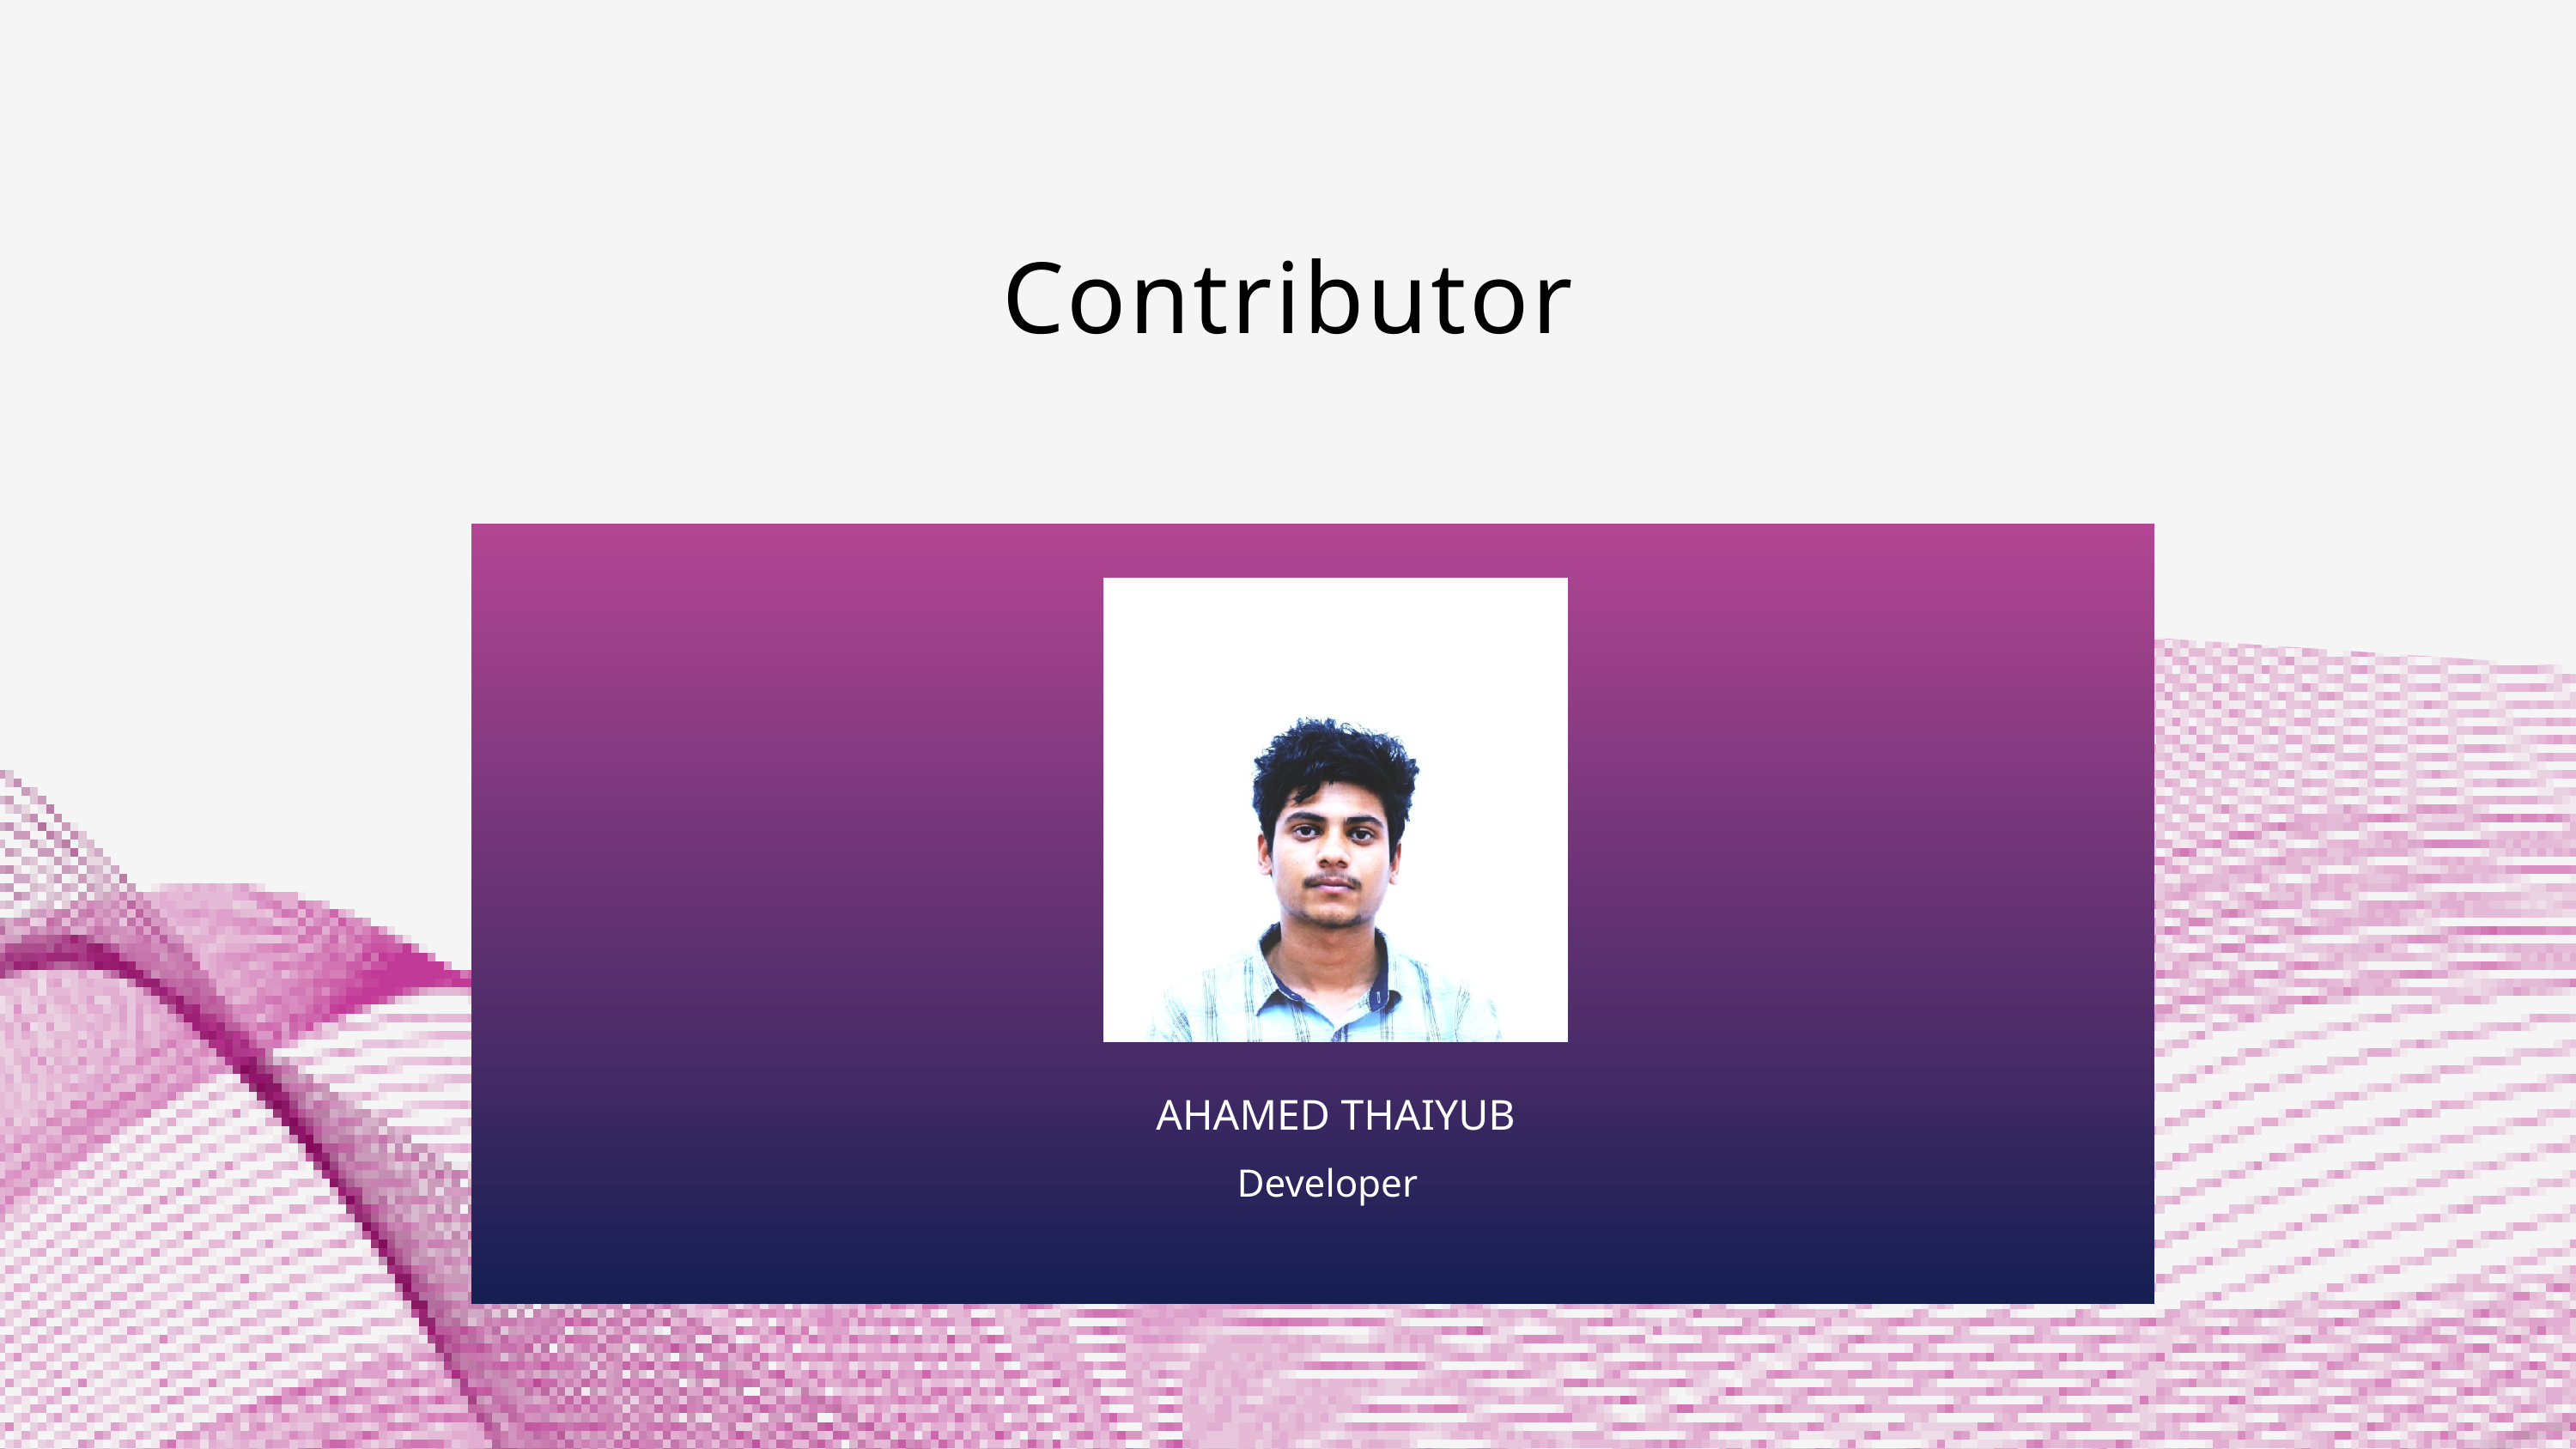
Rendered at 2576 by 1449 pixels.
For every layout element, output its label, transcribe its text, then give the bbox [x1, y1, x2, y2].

picture [1103, 578, 1568, 1042]
text_box [0, 492, 2576, 1449]
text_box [471, 523, 2155, 1304]
text_box Contributor [805, 245, 1771, 354]
